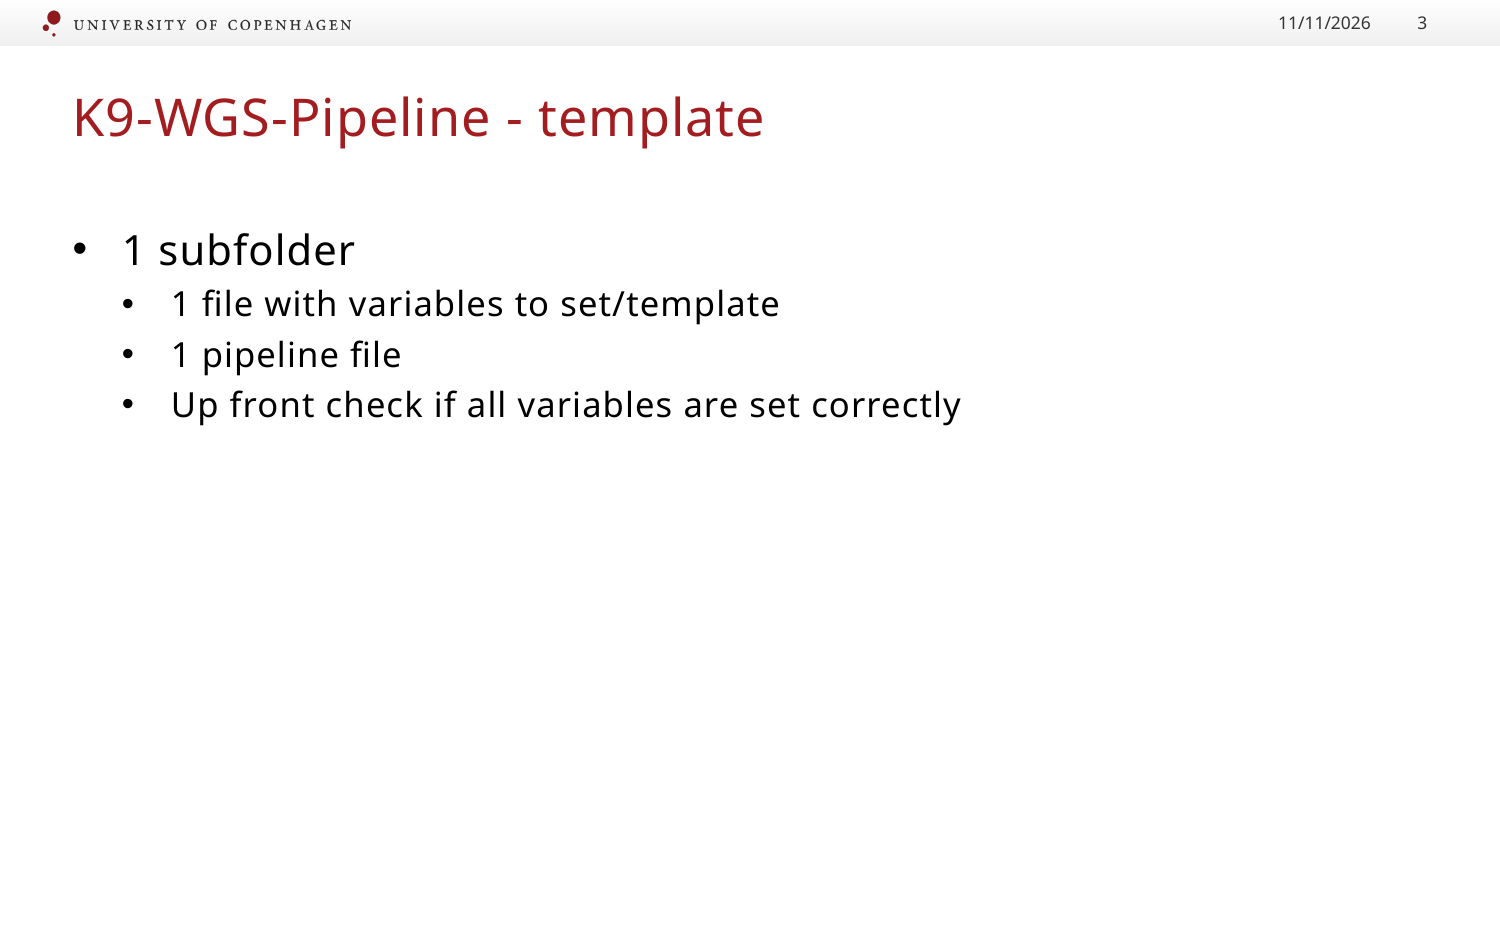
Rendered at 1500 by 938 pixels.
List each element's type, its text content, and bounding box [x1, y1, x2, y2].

list 1 subfolder 1 file with variables to set/template 1 pipeline file Up front check if all variables are set correctly [72, 223, 1428, 863]
slide_number 3 [1380, 11, 1428, 36]
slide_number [1270, 11, 1372, 36]
picture [69, 13, 357, 35]
title K9-WGS-Pipeline - template [72, 84, 1428, 204]
